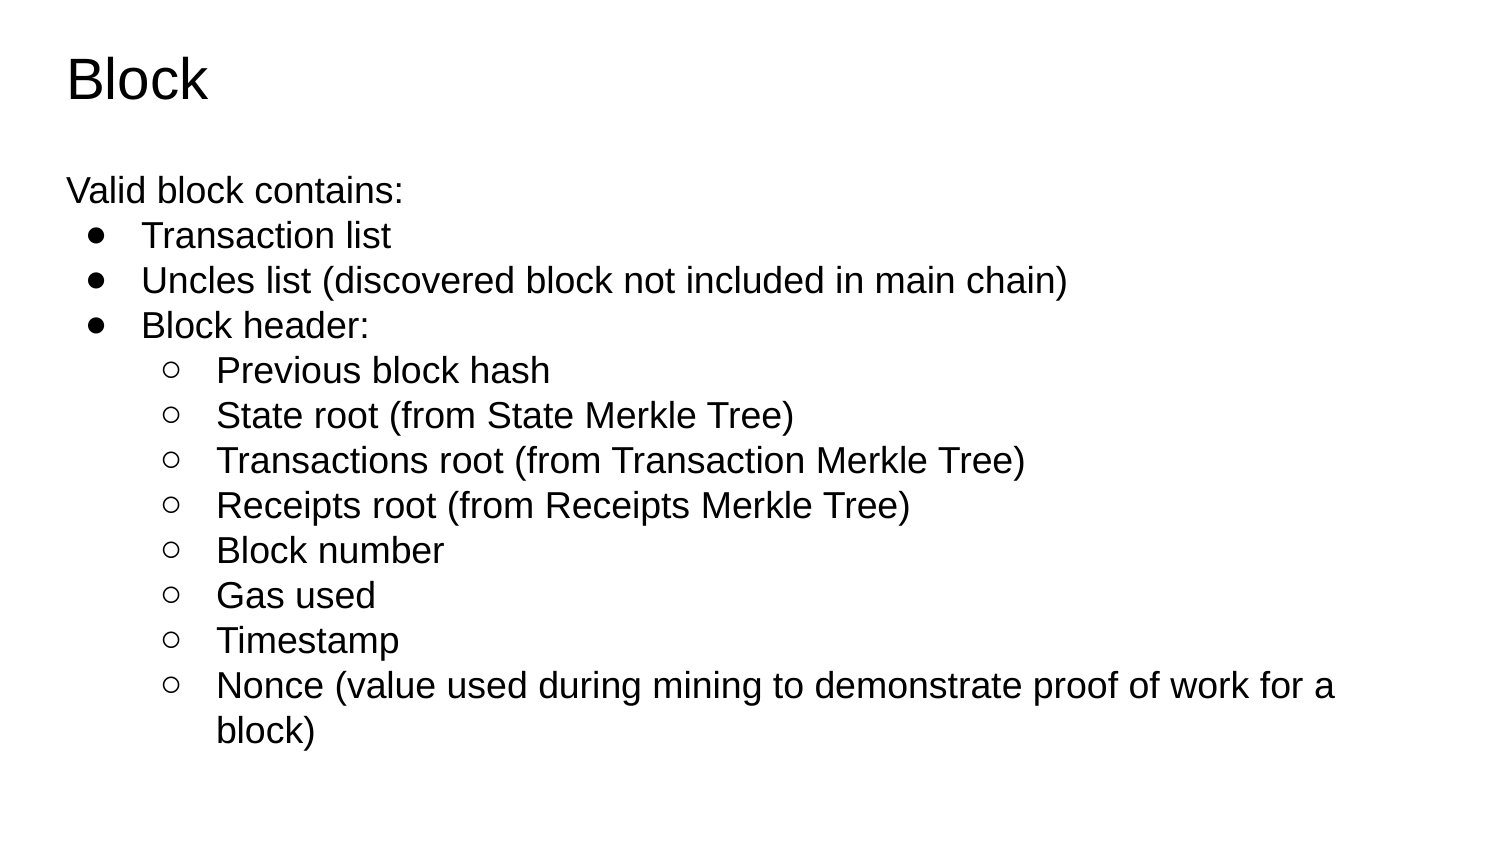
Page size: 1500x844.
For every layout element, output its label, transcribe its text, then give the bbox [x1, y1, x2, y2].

text_box Valid block contains: Transaction list Uncles list (discovered block not included in main chain) Block header: Previous block hash State root (from State Merkle Tree) Transactions root (from Transaction Merkle Tree) Receipts root (from Receipts Merkle Tree) Block number Gas used Timestamp Nonce (value used during mining to demonstrate proof of work for a block) [51, 151, 1399, 778]
title Block [51, 26, 1449, 121]
